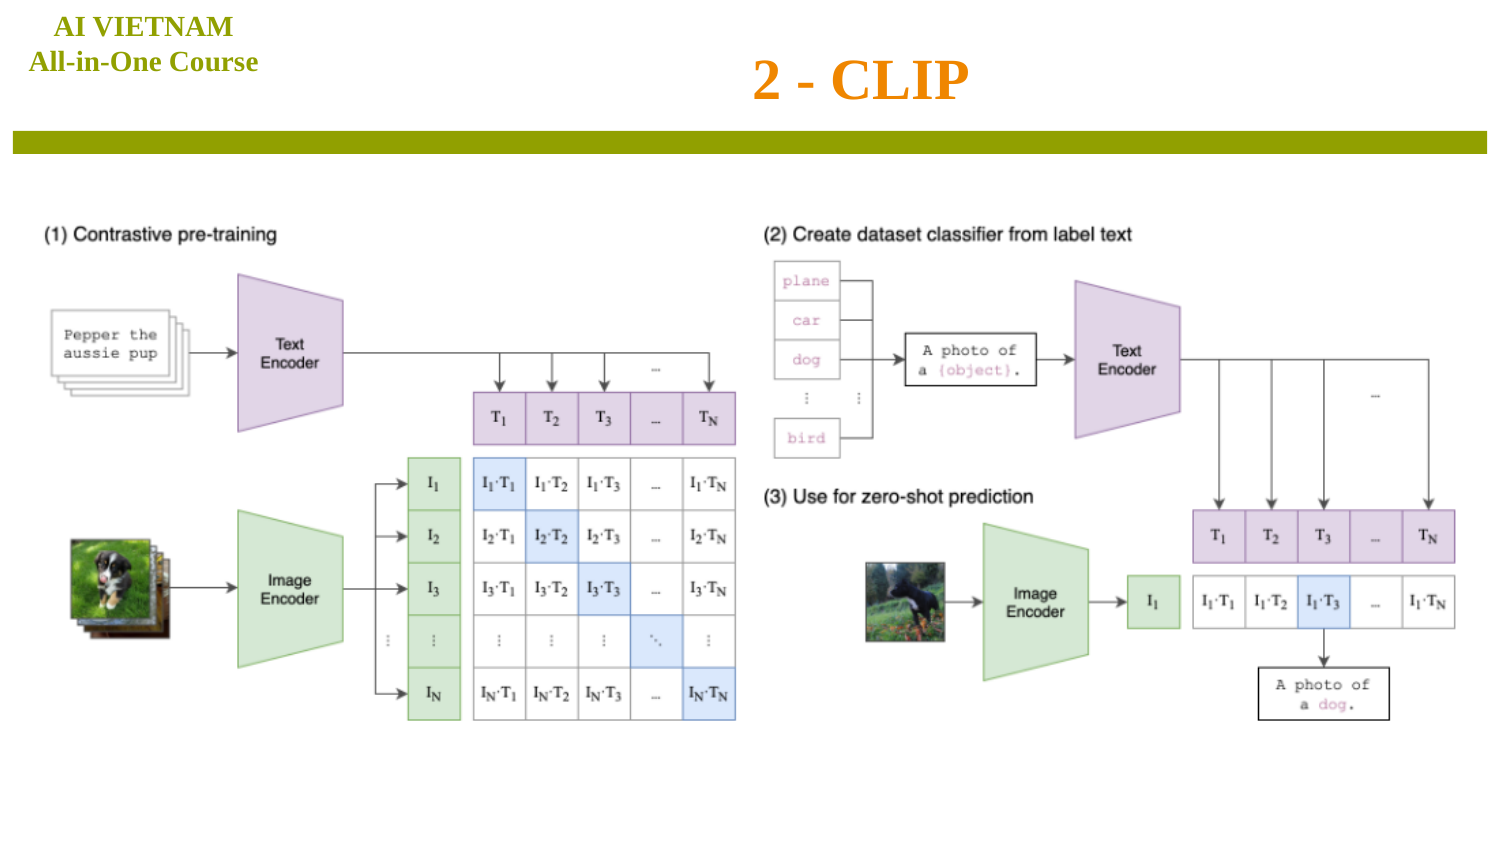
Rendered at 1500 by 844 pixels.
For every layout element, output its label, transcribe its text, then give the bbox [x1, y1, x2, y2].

text_box AI VIETNAM All-in-One Course [12, 0, 275, 86]
title 2 - CLIP [357, 26, 1366, 120]
text_box [12, 130, 1488, 154]
picture [24, 205, 1476, 740]
